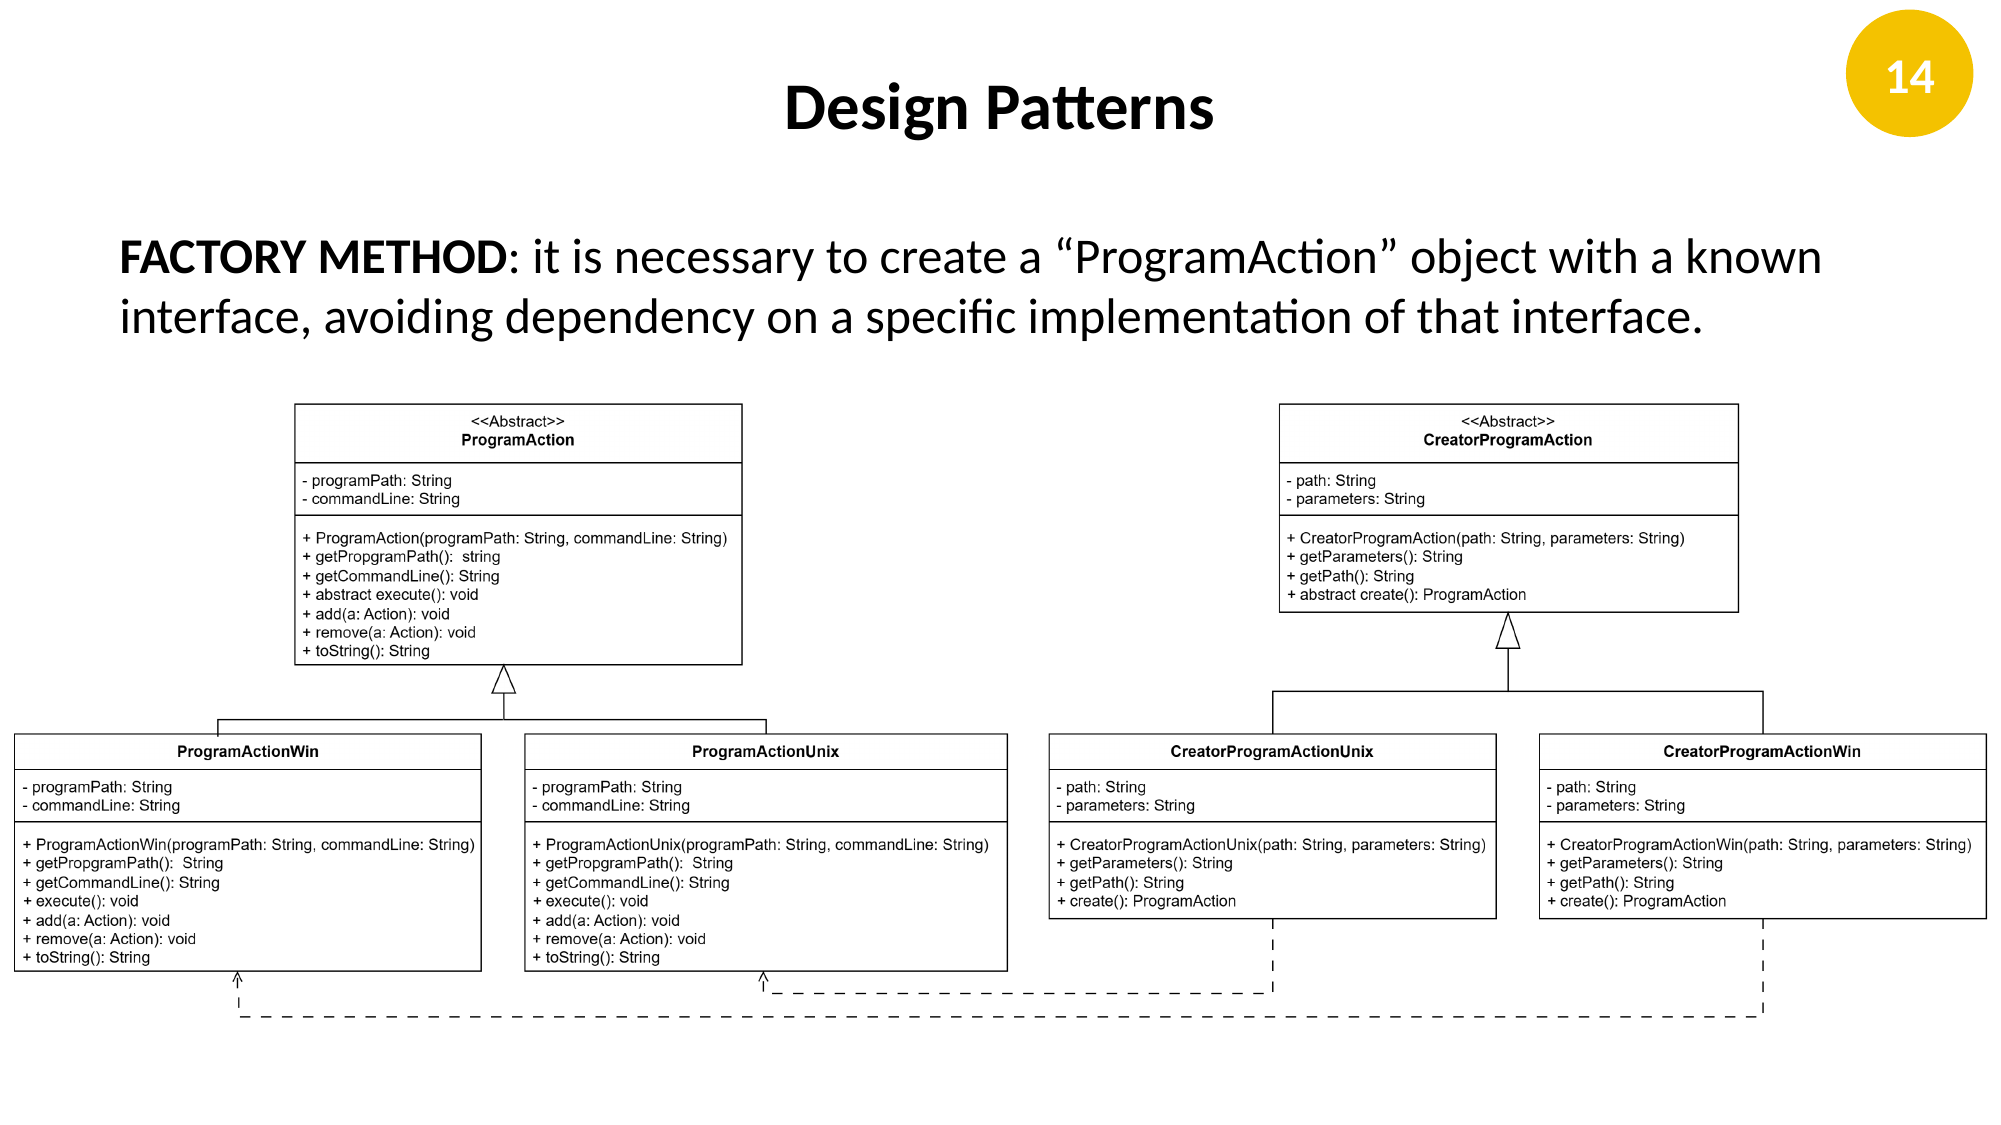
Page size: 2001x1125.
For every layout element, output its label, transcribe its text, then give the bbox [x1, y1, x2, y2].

text_box 14 [1845, 9, 1974, 138]
text_box Design Patterns [0, 55, 2000, 150]
text_box FACTORY METHOD: it is necessary to create a “ProgramAction” object with a known interface, avoiding dependency on a specific implementation of that interface. [104, 216, 1873, 351]
picture [0, 390, 2000, 1041]
